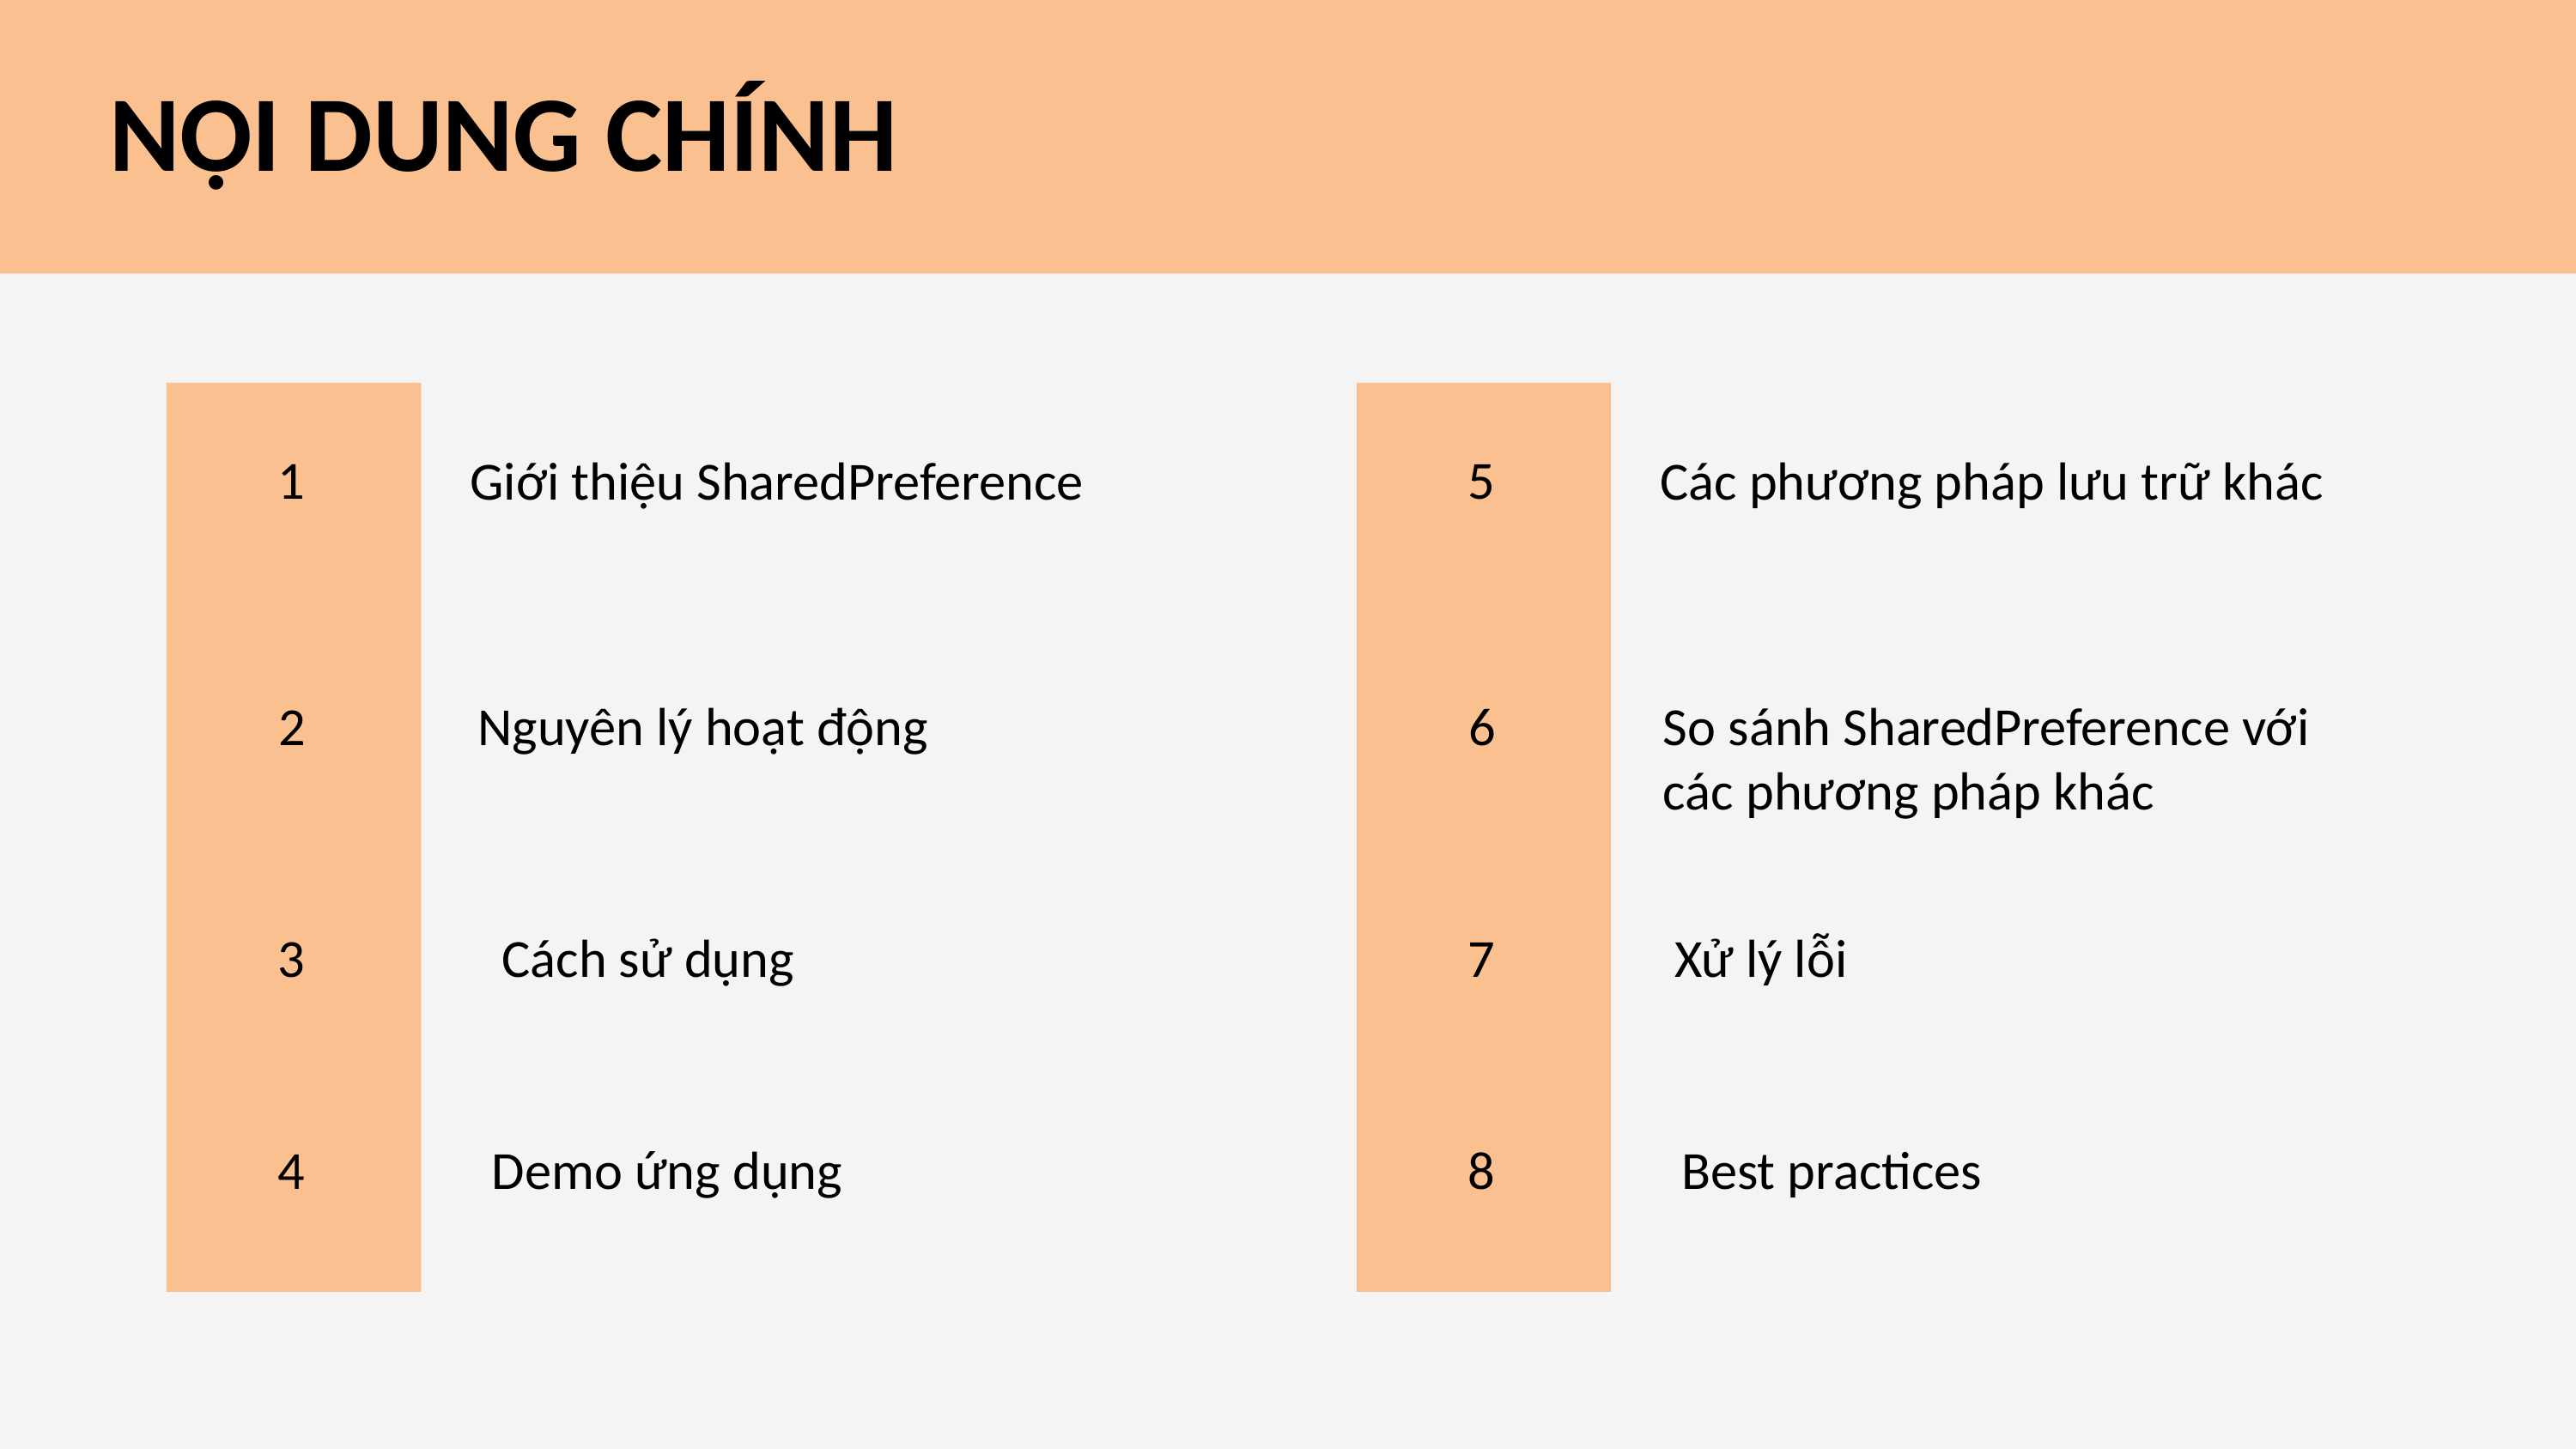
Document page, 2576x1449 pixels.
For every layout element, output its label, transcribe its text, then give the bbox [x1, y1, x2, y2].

text_box 7 [1455, 917, 1564, 994]
text_box 6 [1455, 685, 1522, 762]
text_box 8 [1455, 1129, 1521, 1207]
text_box 3 [264, 917, 374, 994]
text_box [166, 382, 422, 1292]
text_box NỘI DUNG CHÍNH [96, 58, 1917, 199]
text_box Xử lý lỗi [1662, 917, 1861, 994]
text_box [144, 158, 641, 220]
text_box Demo ứng dụng [479, 1129, 868, 1207]
text_box Nguyên lý hoạt động [465, 685, 1185, 762]
text_box [0, 0, 2576, 274]
text_box Cách sử dụng [489, 917, 808, 994]
text_box 1 [264, 439, 358, 517]
text_box Best practices [1668, 1129, 2008, 1207]
text_box 5 [1455, 439, 1548, 517]
text_box 4 [265, 1129, 331, 1207]
text_box 2 [265, 685, 331, 762]
text_box Giới thiệu SharedPreference [457, 440, 1356, 518]
text_box Các phương pháp lưu trữ khác [1647, 440, 2547, 518]
text_box So sánh SharedPreference với các phương pháp khác [1650, 685, 2370, 827]
text_box [1356, 382, 1612, 1292]
